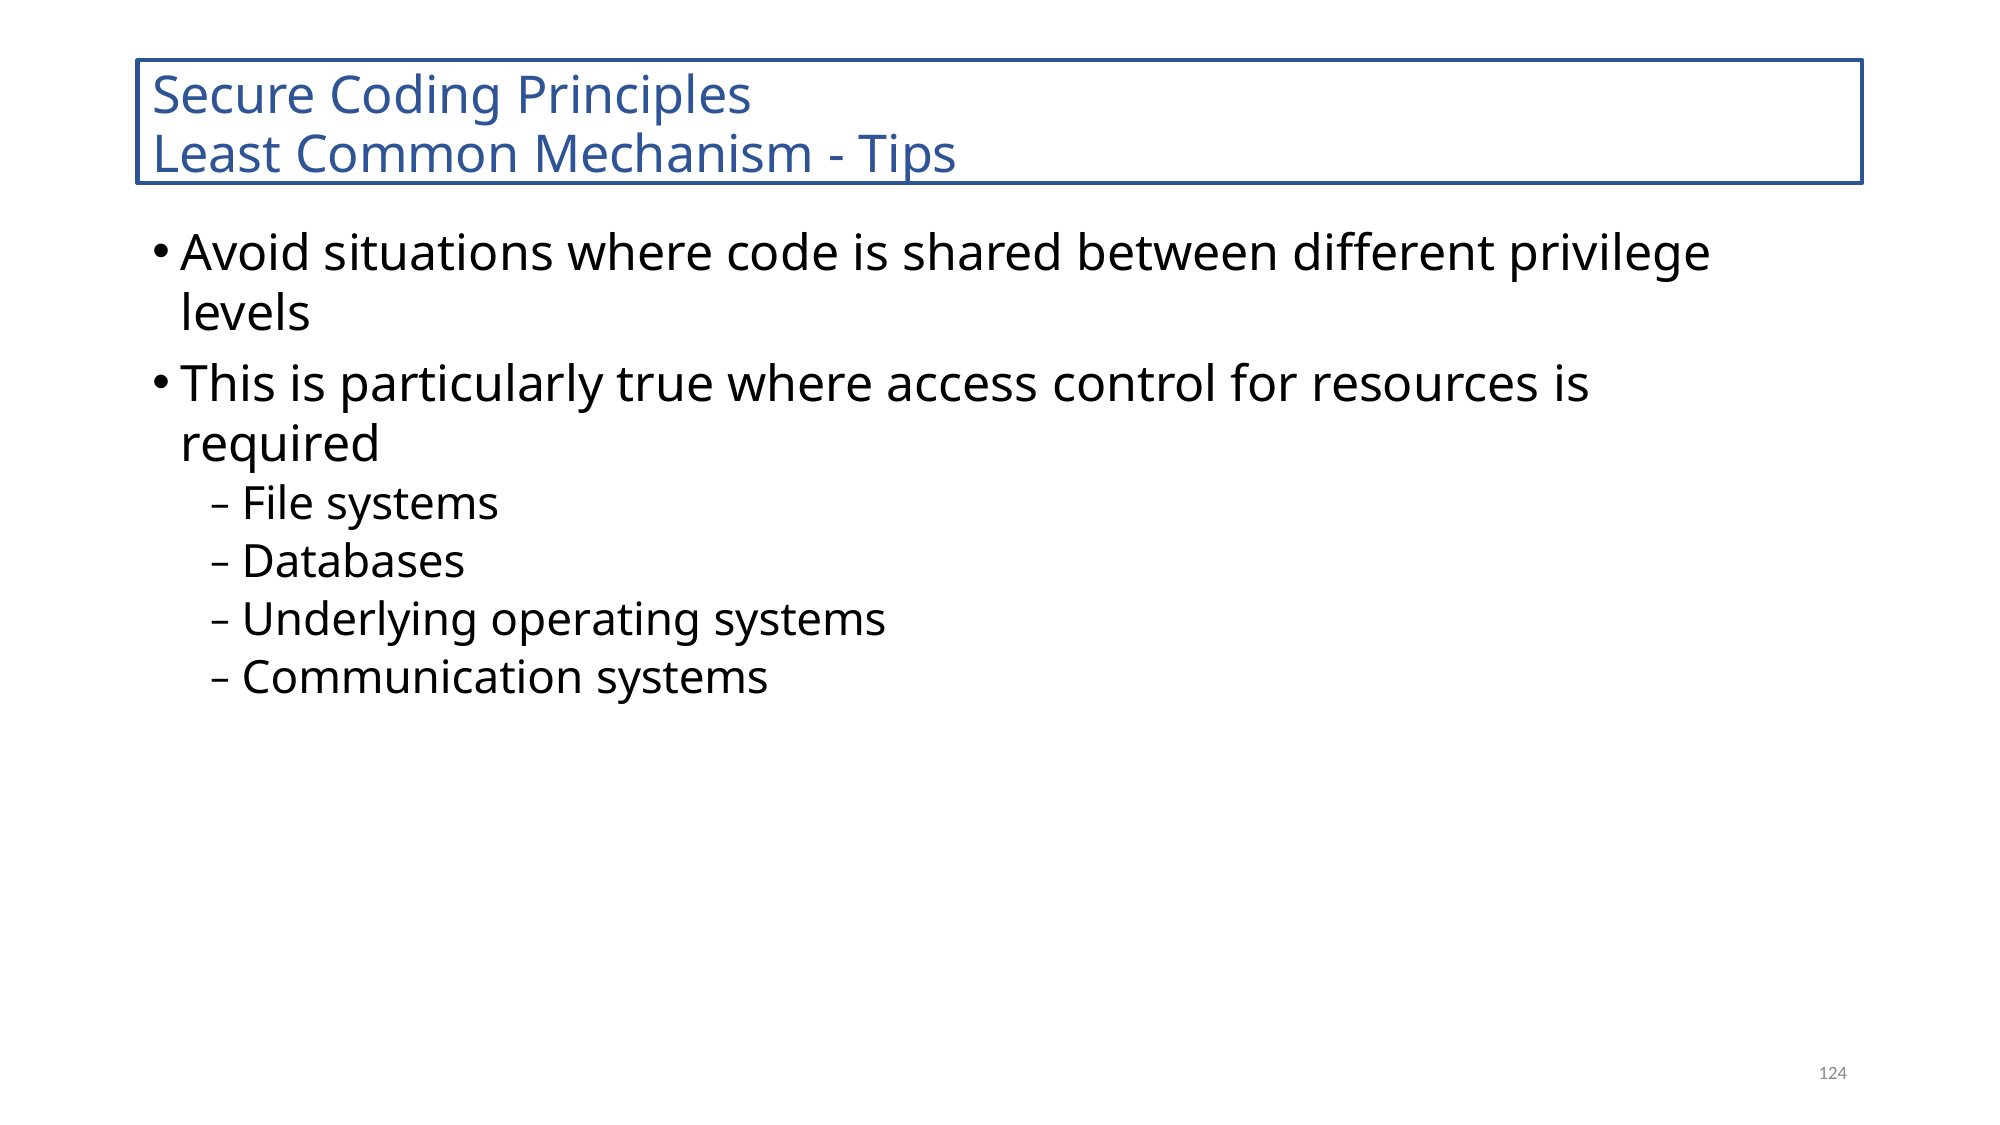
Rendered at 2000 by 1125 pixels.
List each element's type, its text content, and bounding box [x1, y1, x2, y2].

text_box Avoid situations where code is shared between different privilege levels This is particularly true where access control for resources is required – File systems – Databases – Underlying operating systems – Communication systems [150, 207, 1758, 703]
text_box Secure Coding Principles Least Common Mechanism - Tips [137, 60, 1863, 184]
slide_number 124 [1812, 1062, 1856, 1125]
